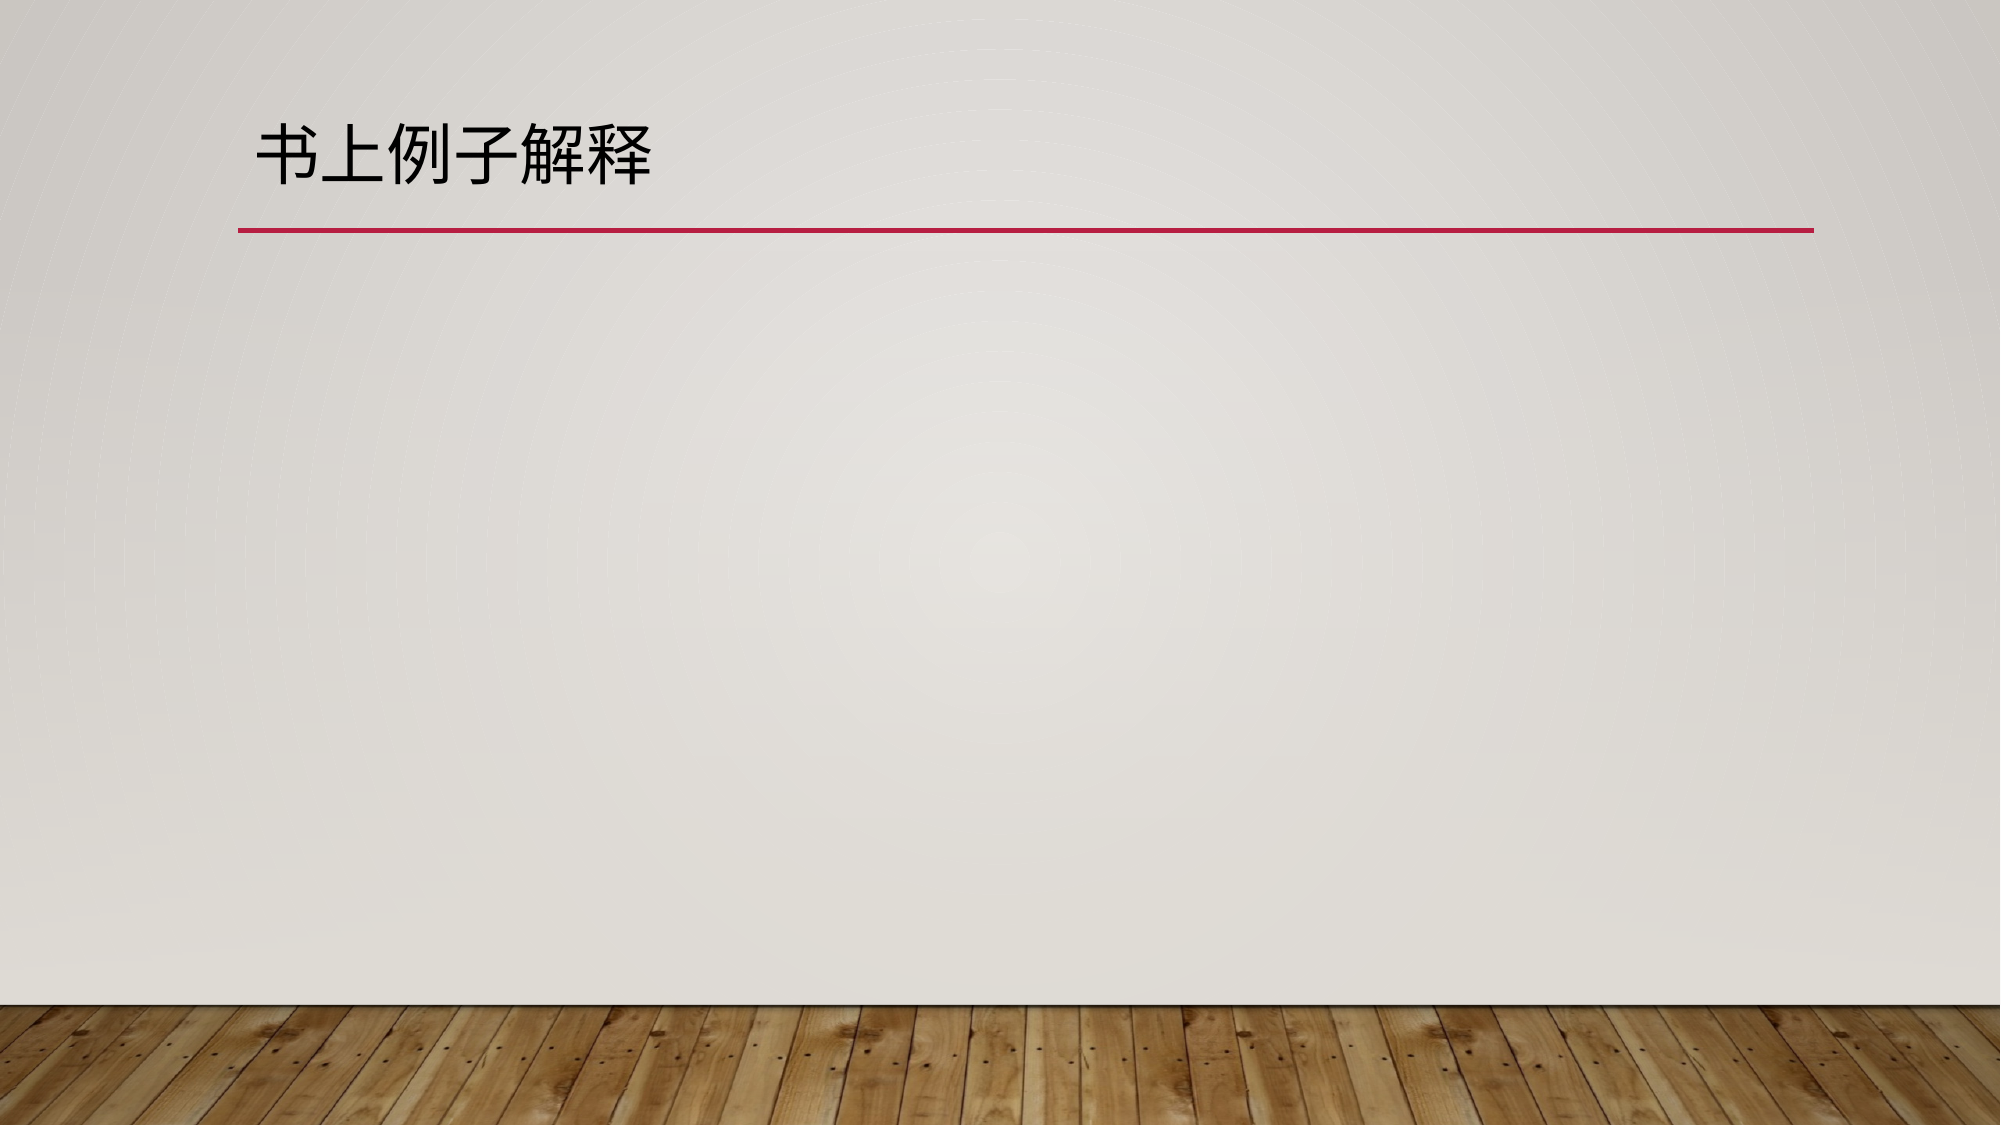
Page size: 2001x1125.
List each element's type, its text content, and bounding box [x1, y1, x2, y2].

picture [0, 1005, 2000, 1125]
title 书上例子解释 [238, 114, 1814, 231]
